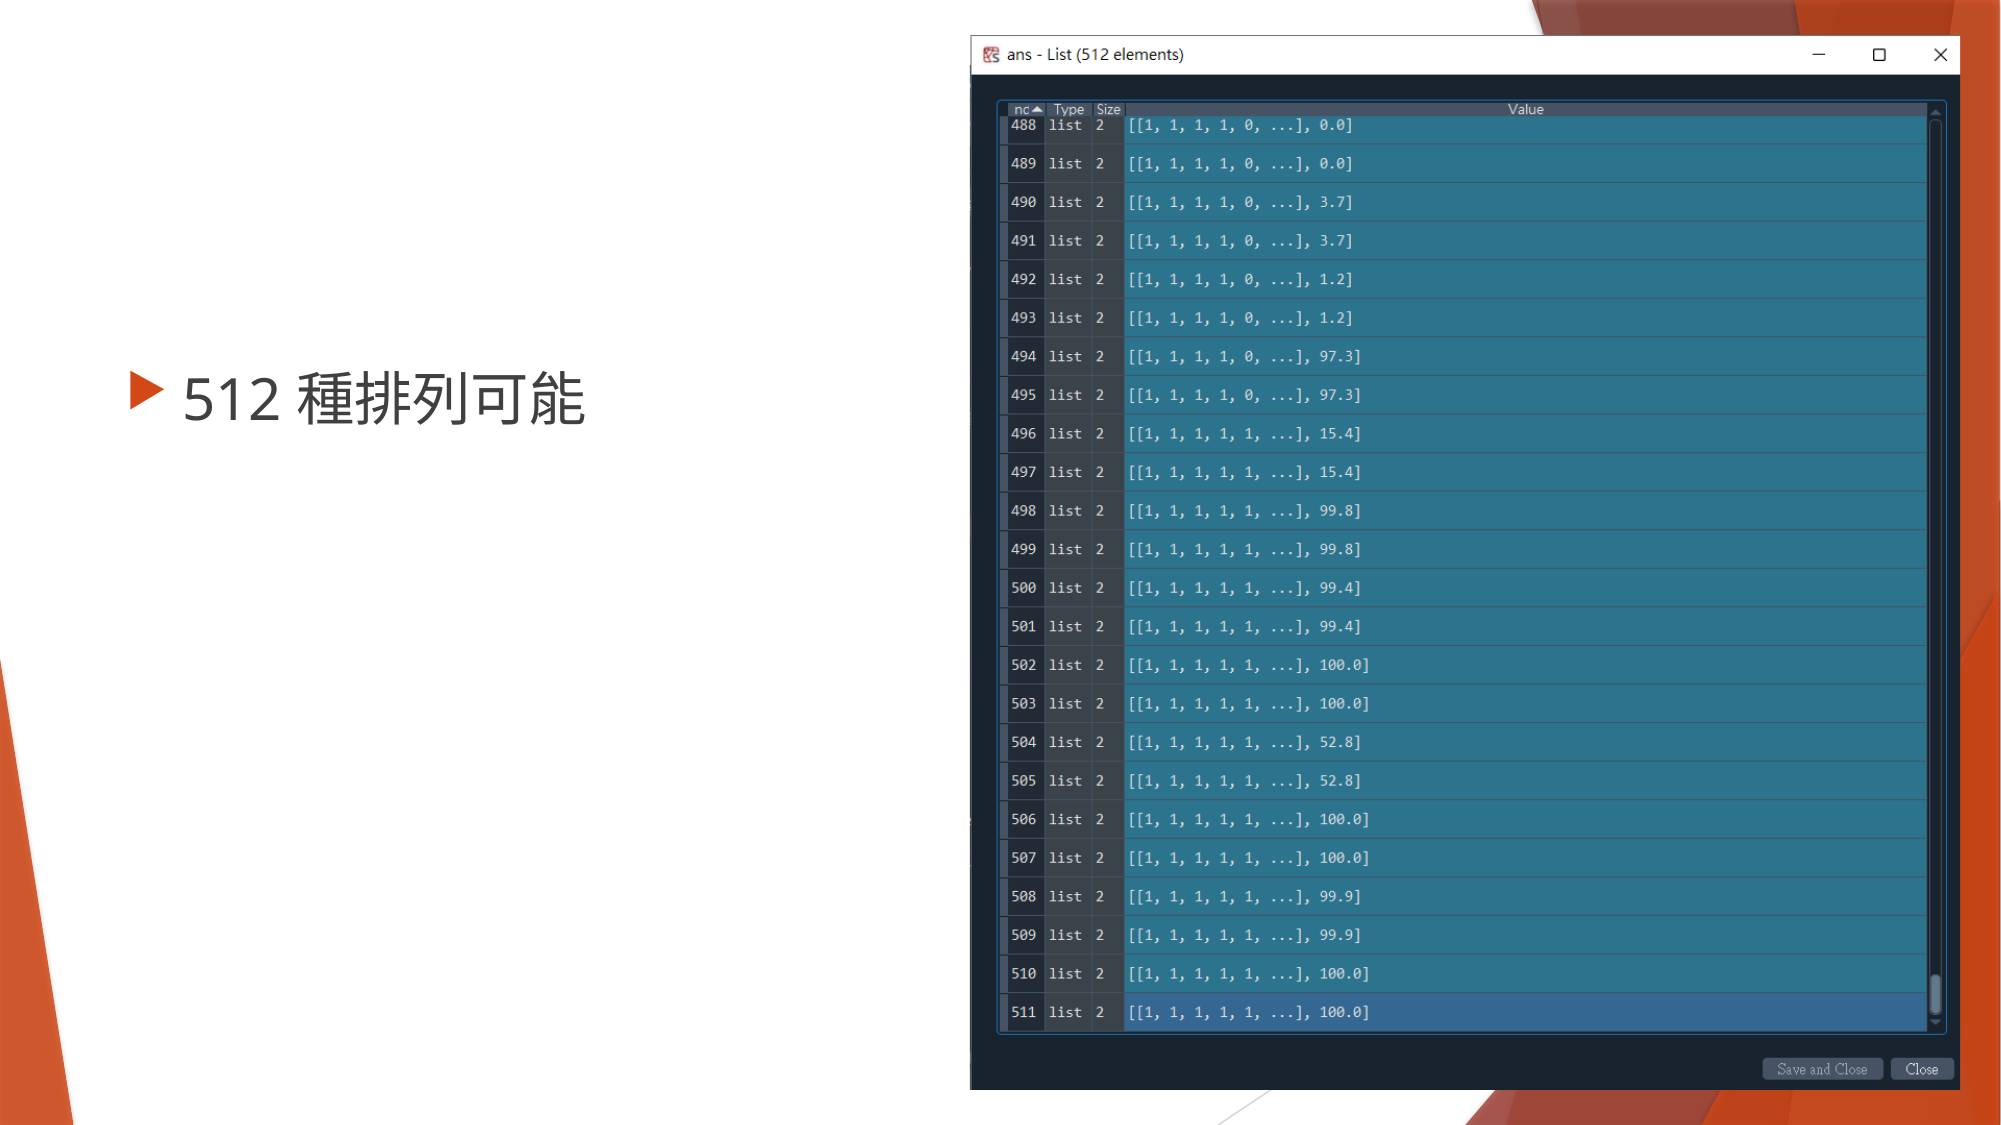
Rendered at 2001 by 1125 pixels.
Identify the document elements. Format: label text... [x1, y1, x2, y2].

picture [969, 35, 1961, 1090]
list 512種排列可能 [111, 354, 964, 992]
